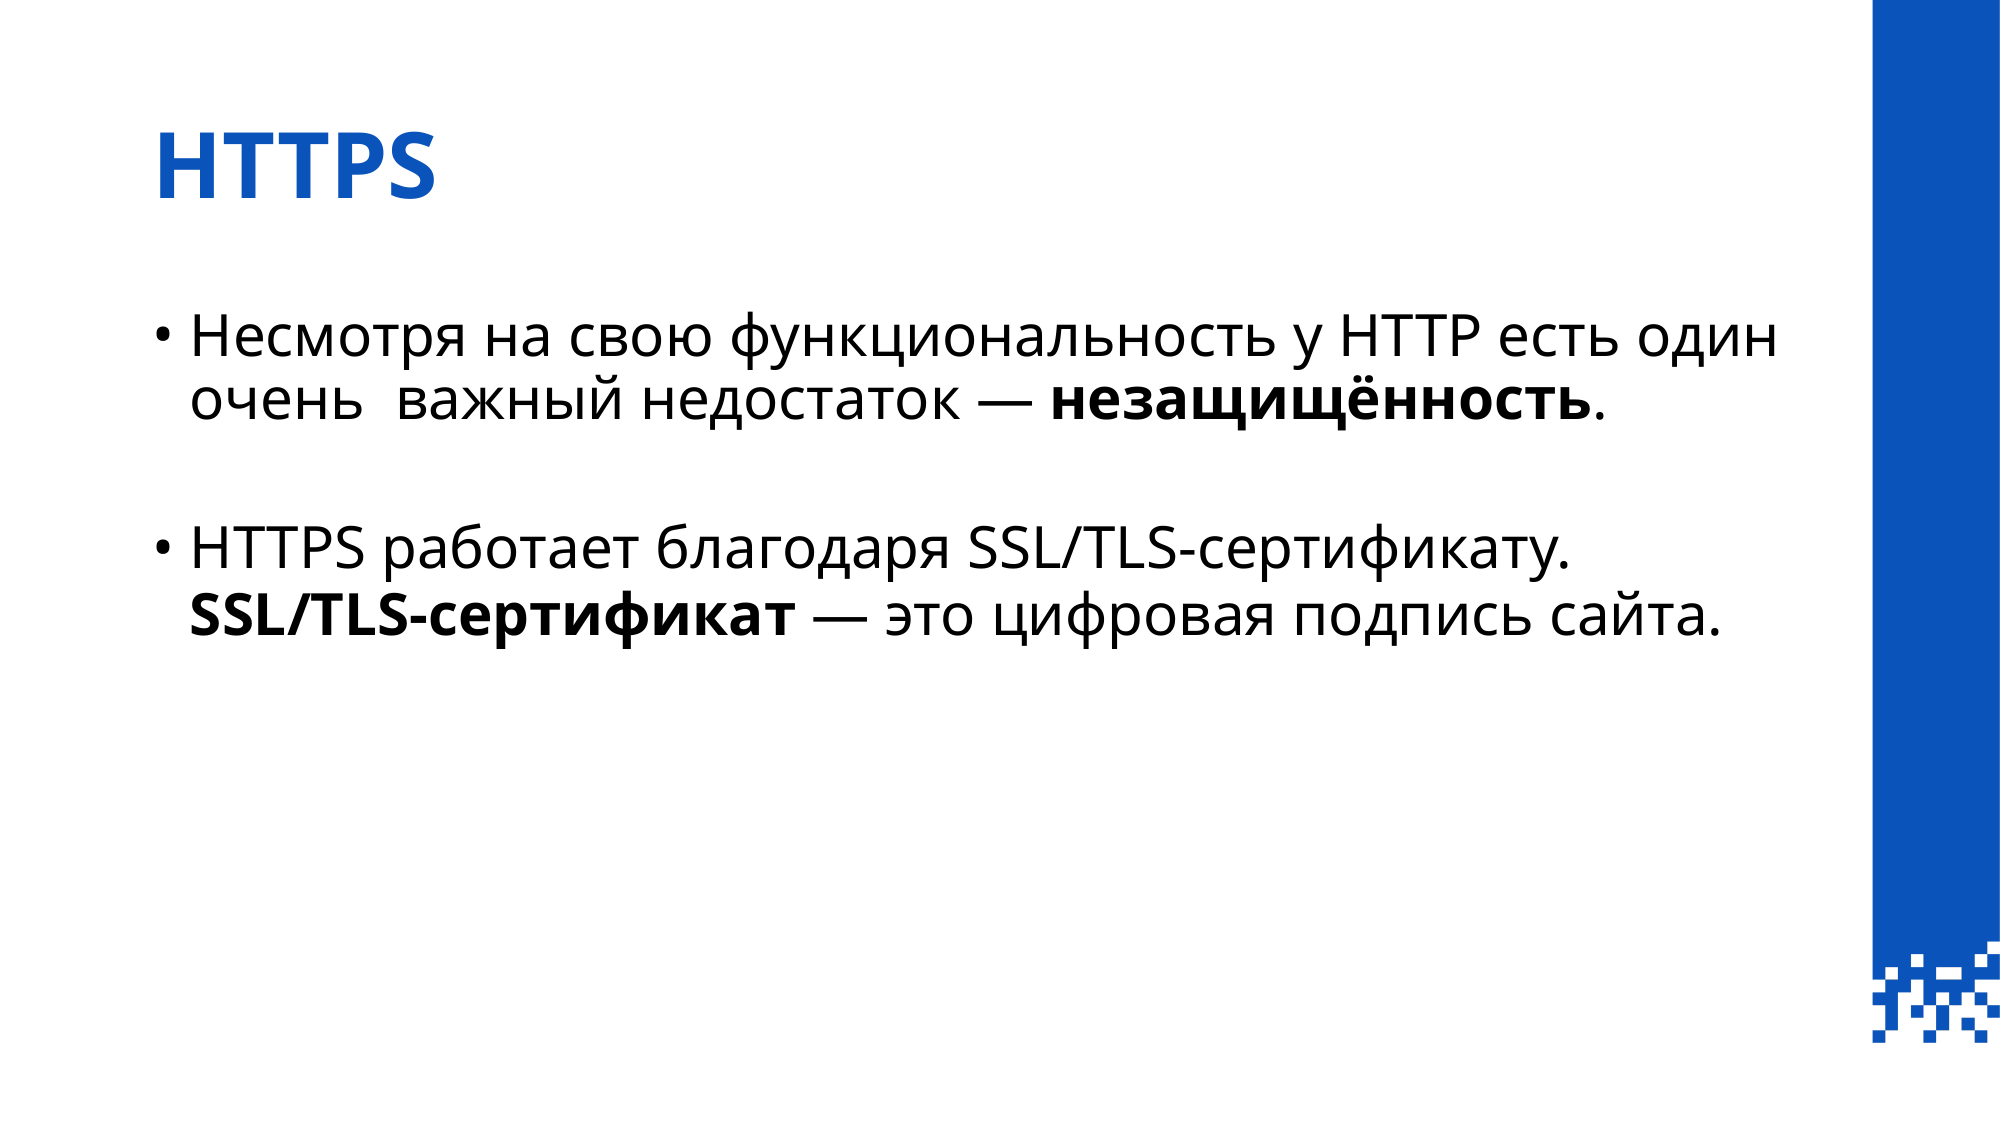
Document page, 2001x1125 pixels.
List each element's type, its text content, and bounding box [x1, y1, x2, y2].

title HTTPS [137, 59, 1863, 278]
text_box Несмотря на свою функциональность у HTTP есть один очень важный недостаток ― незащищённость. [150, 295, 1825, 432]
text_box HTTPS работает благодаря SSL/TLS-сертификату. SSL/TLS-сертификат ― это цифровая подпись сайта. [150, 512, 1764, 648]
picture [1872, 0, 2000, 1043]
